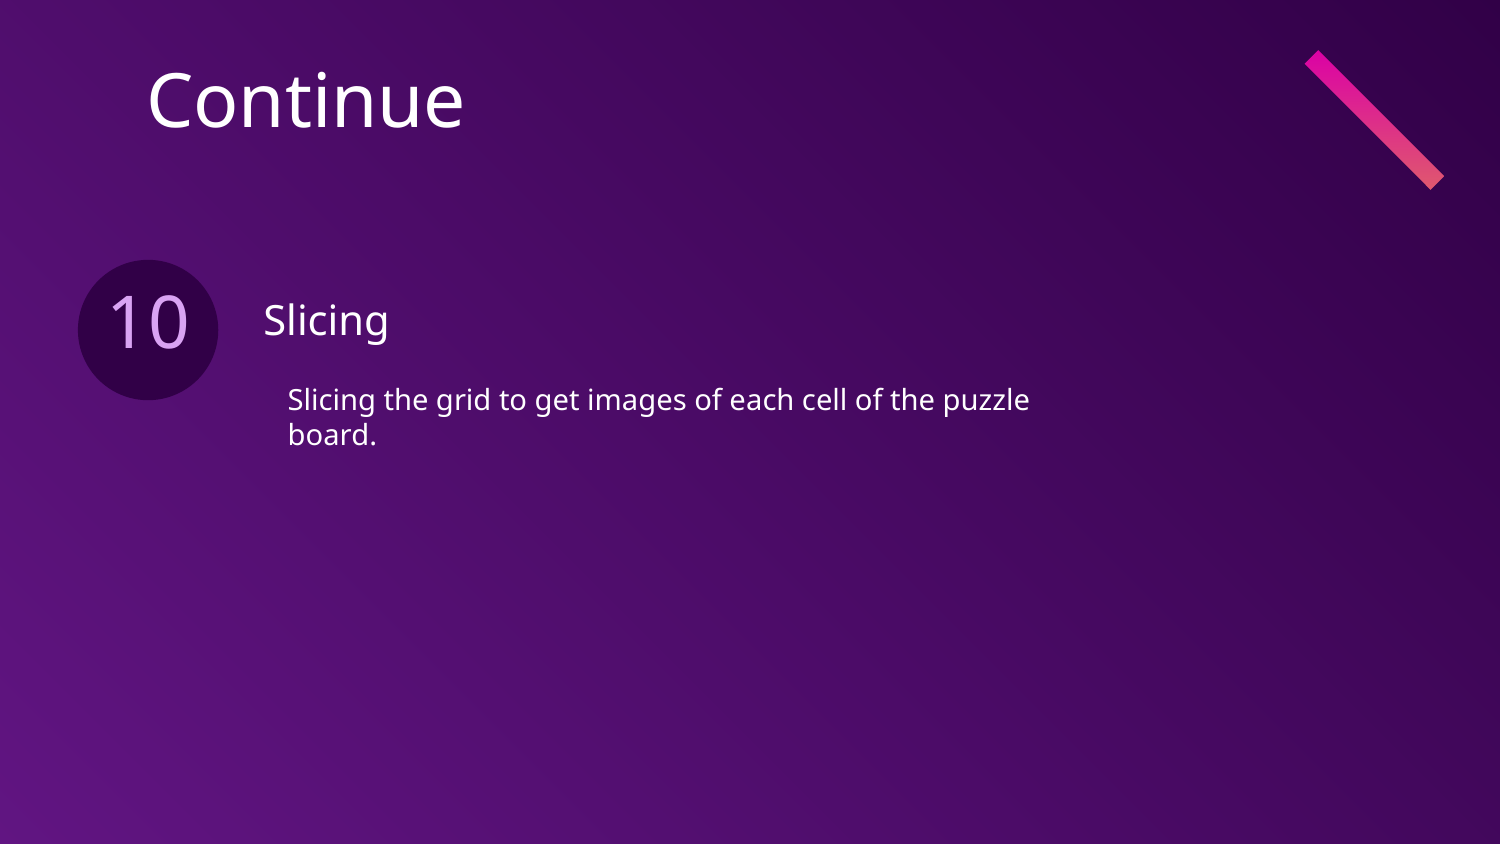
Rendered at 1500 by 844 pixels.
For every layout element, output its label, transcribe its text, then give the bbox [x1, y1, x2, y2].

text_box [88, 367, 208, 401]
text_box Slicing [248, 289, 1034, 349]
text_box [110, 259, 187, 271]
text_box Slicing the grid to get images of each cell of the puzzle board. [272, 366, 1074, 844]
text_box [1304, 50, 1445, 190]
title Continue [131, 37, 1428, 132]
text_box 10 [62, 271, 234, 367]
